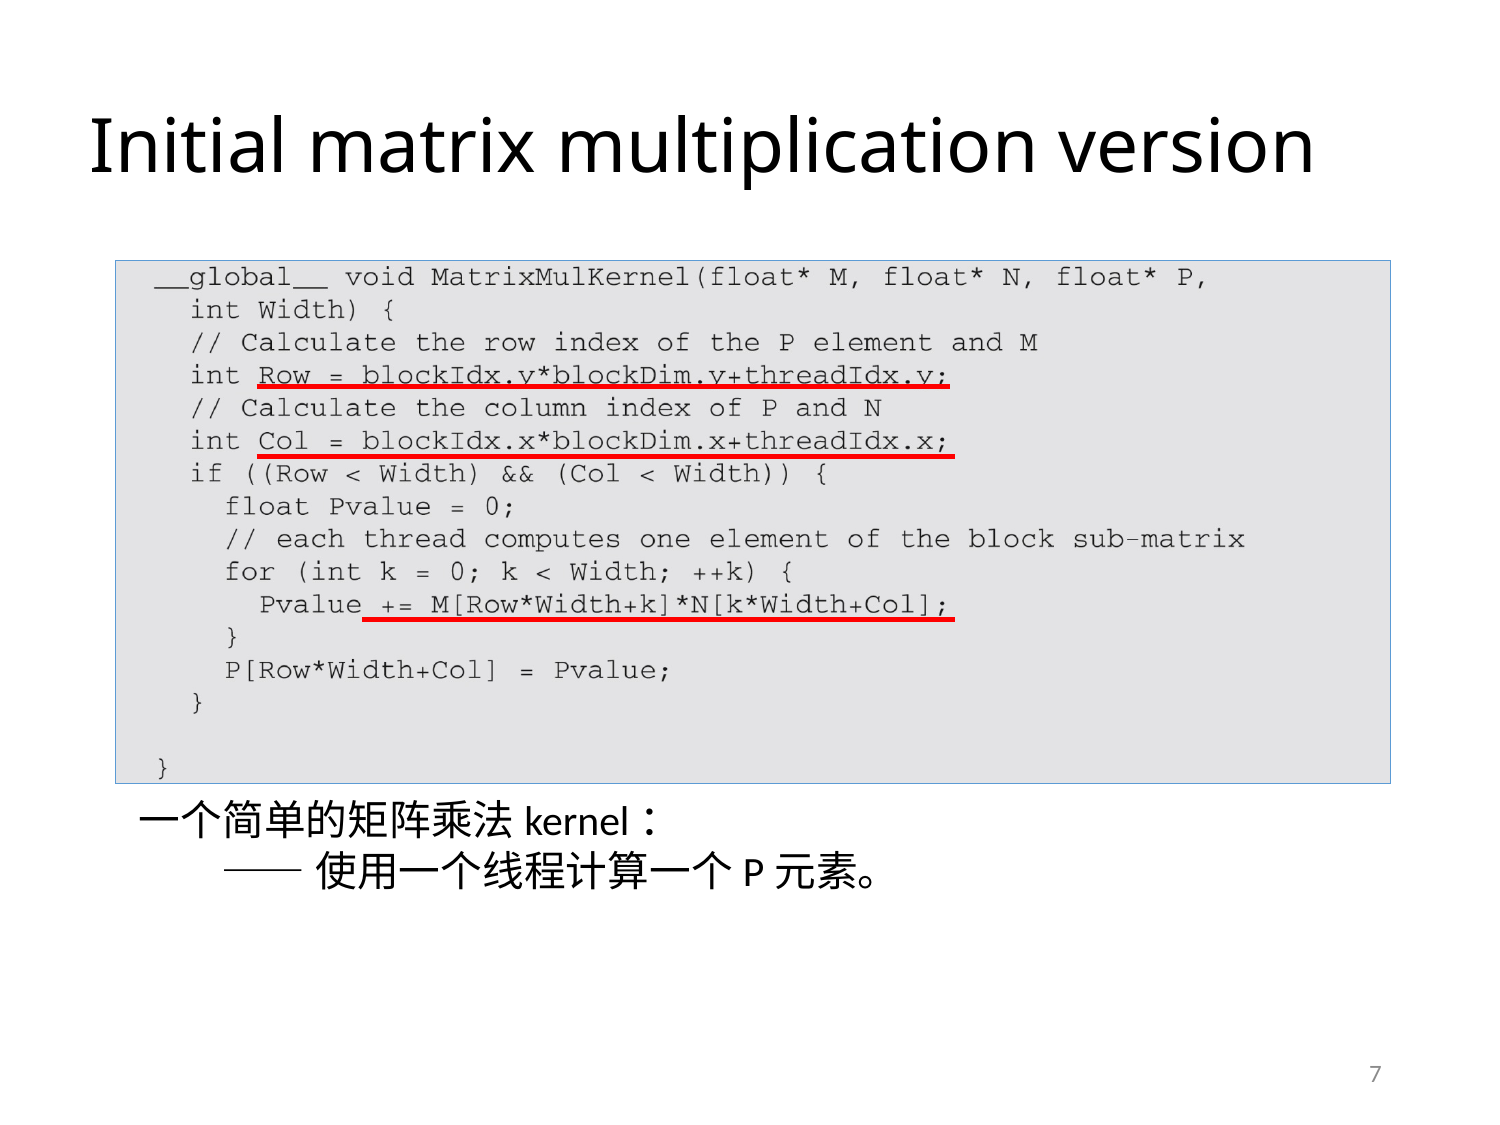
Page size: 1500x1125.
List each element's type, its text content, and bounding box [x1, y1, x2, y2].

text_box 一个简单的矩阵乘法kernel： ——使用一个线程计算一个P元素。 [123, 786, 1329, 902]
text_box Initial matrix multiplication version [74, 45, 1500, 220]
picture [115, 260, 1391, 784]
slide_number 7 [1059, 1042, 1397, 1103]
